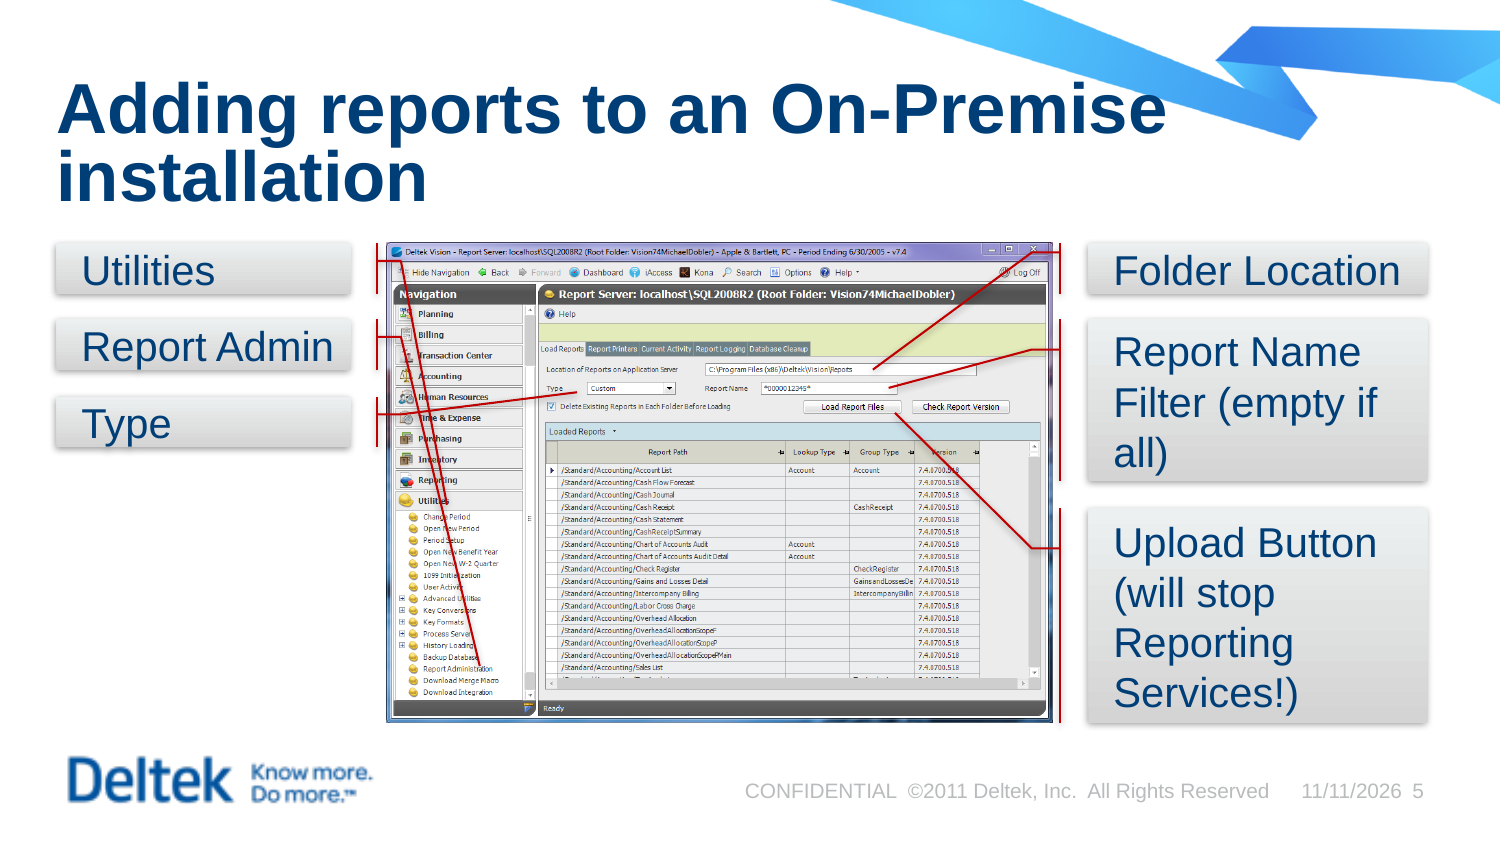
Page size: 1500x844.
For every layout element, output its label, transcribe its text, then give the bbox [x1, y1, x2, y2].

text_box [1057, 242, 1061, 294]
text_box Type [56, 397, 351, 447]
footer CONFIDENTIAL ©2011 Deltek, Inc. All Rights Reserved [744, 773, 1281, 803]
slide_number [1301, 773, 1412, 803]
slide_number 5 [1412, 773, 1488, 803]
picture [37, 725, 405, 835]
picture [826, 0, 1500, 141]
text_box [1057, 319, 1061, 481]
text_box Report Name Filter (empty if all) [1088, 319, 1428, 481]
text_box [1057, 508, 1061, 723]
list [386, 242, 1053, 723]
text_box Folder Location [1088, 243, 1428, 294]
text_box Type [377, 396, 381, 447]
title Adding reports to an On-Premise installation [56, 79, 1200, 193]
text_box Upload Button (will stop Reporting Services!) [1088, 508, 1428, 723]
text_box Report Admin [56, 319, 351, 370]
text_box Utilities [56, 243, 351, 294]
